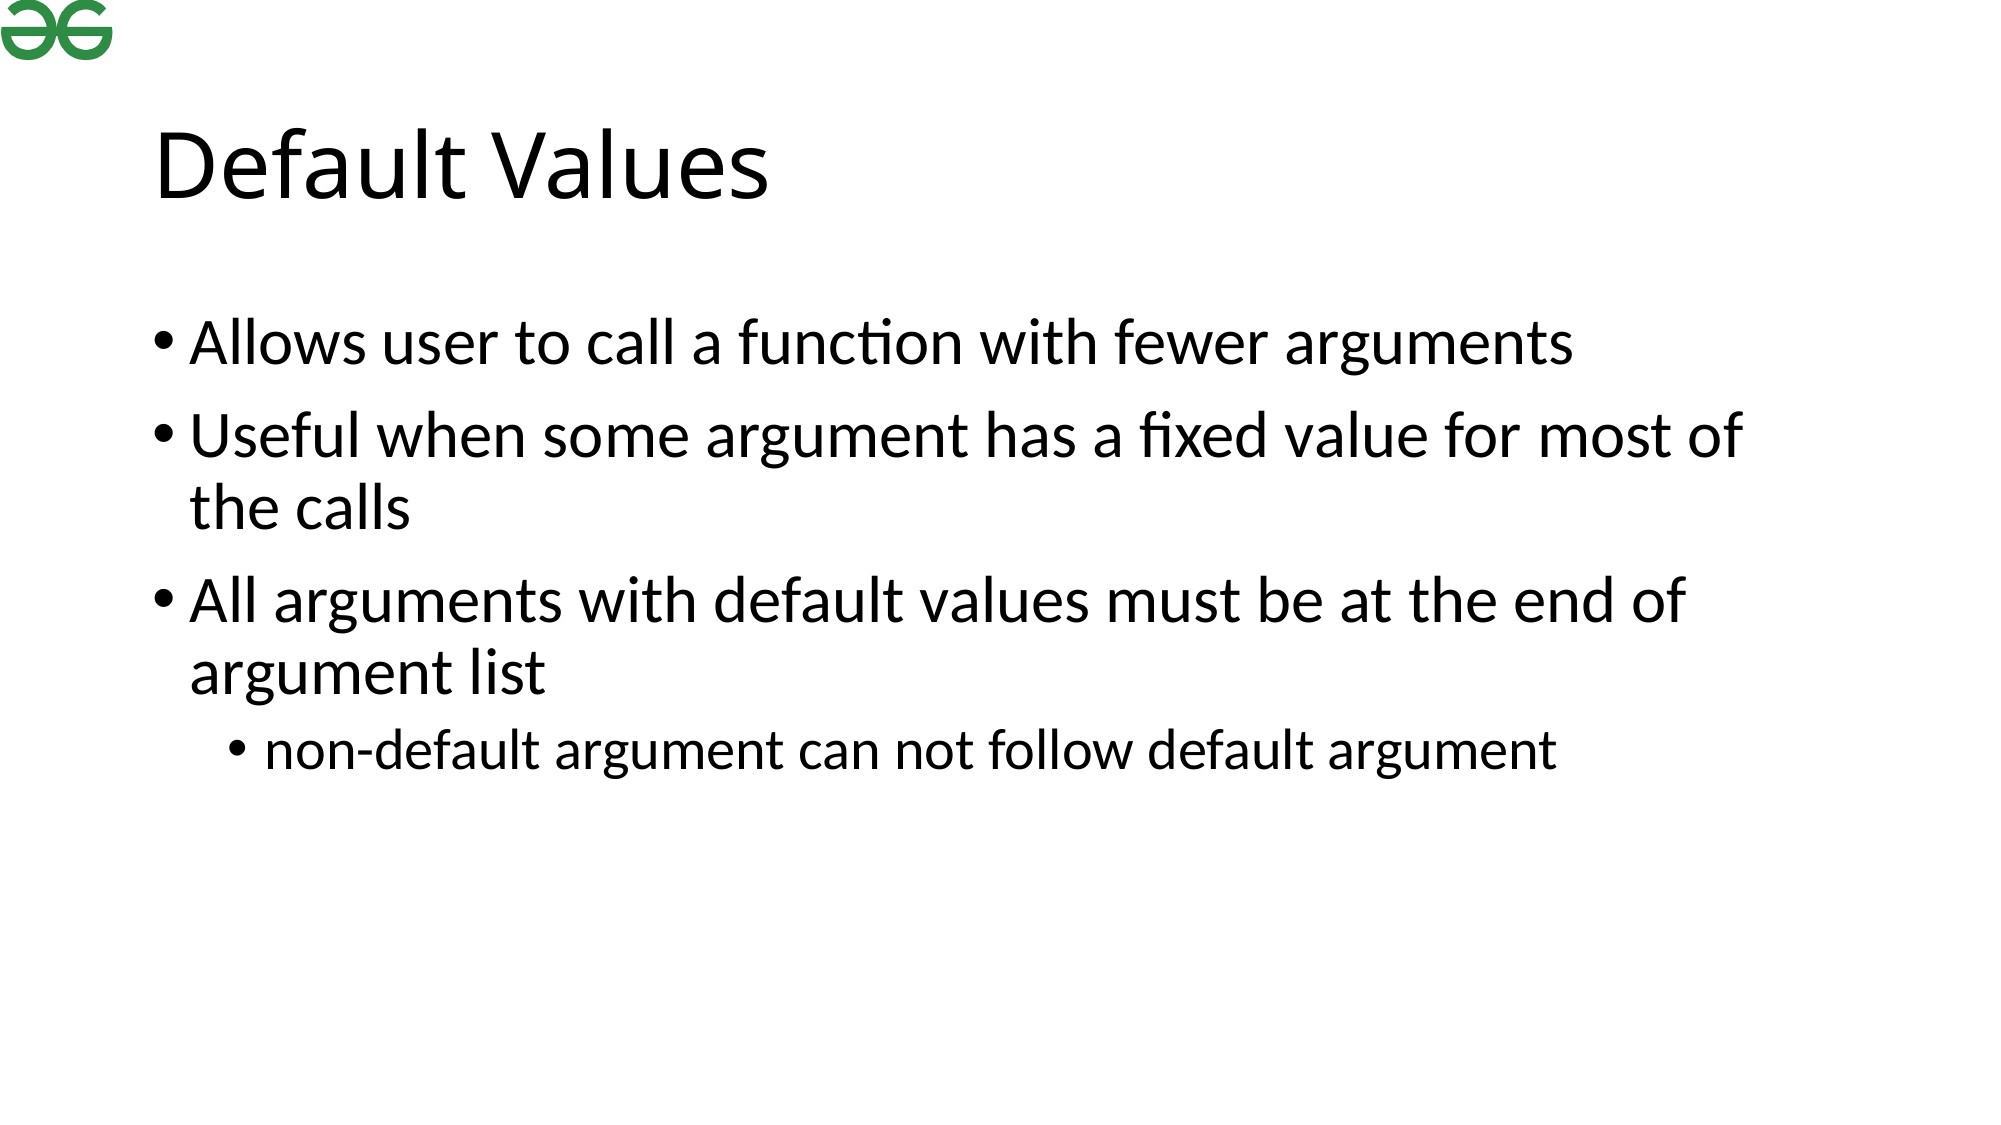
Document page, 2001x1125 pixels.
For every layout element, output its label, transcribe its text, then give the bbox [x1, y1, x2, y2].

list Allows user to call a function with fewer arguments Useful when some argument has a fixed value for most of the calls All arguments with default values must be at the end of argument list non-default argument can not follow default argument [137, 299, 1863, 1014]
title Default Values [137, 59, 1863, 278]
picture [1, 0, 113, 60]
